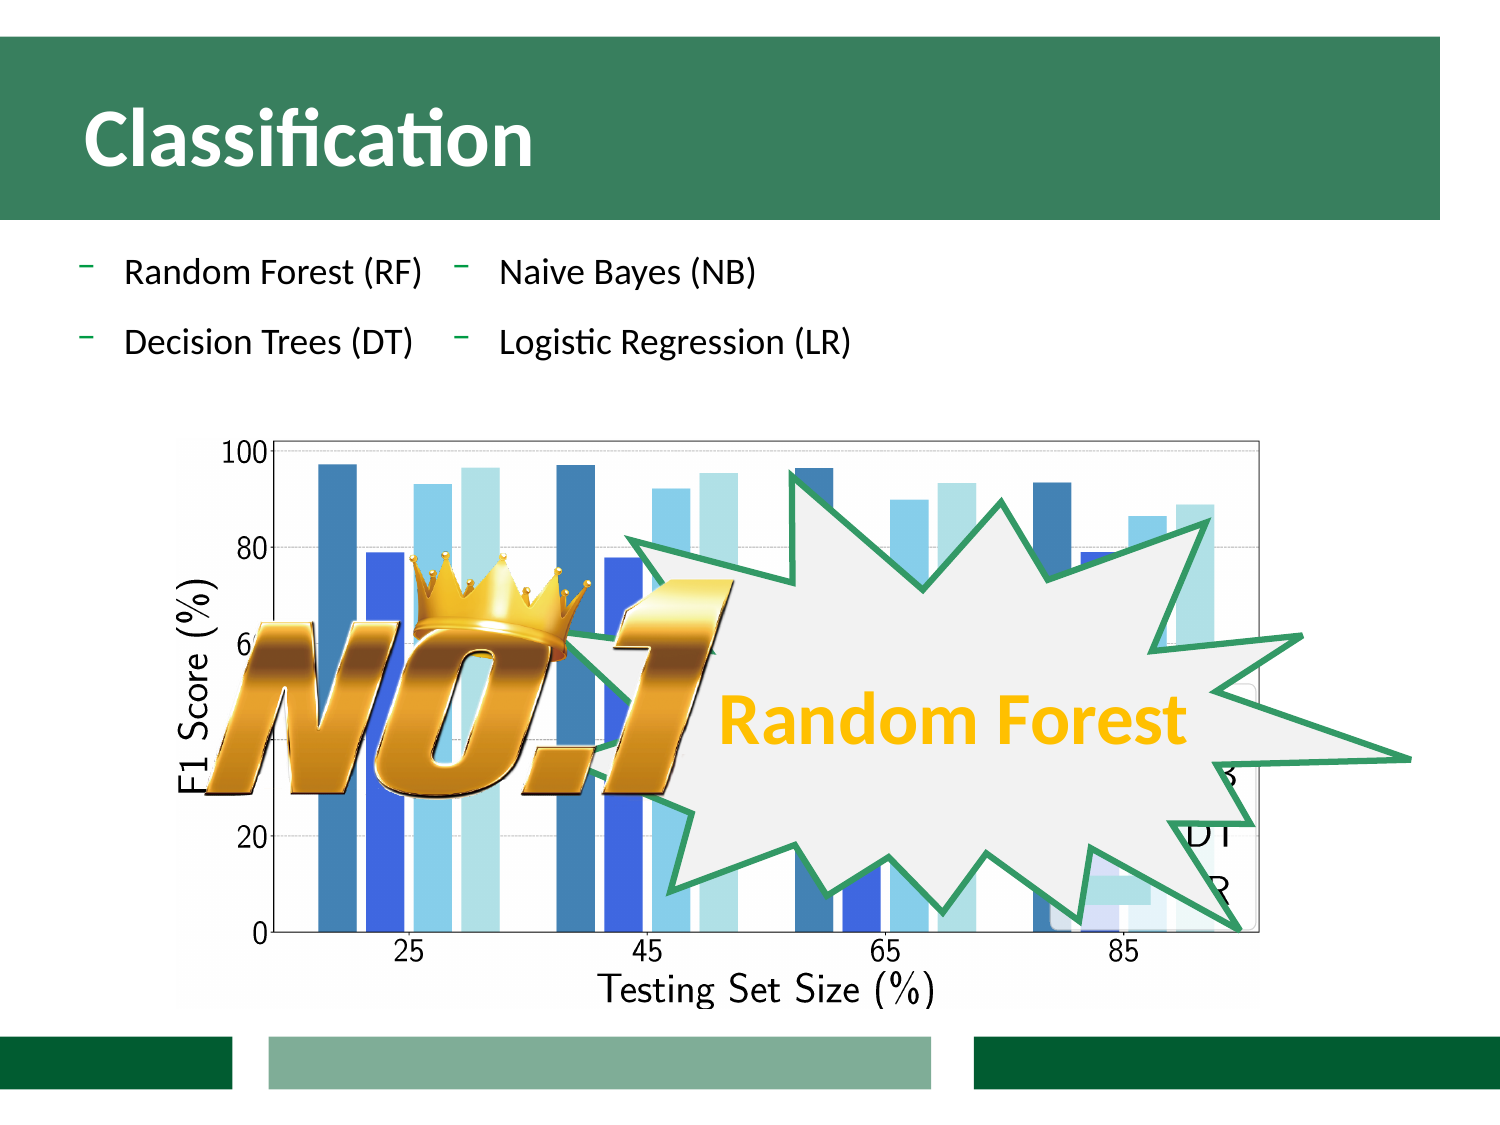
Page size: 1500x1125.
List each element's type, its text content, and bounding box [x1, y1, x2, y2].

text_box Naive Bayes (NB) [437, 239, 1036, 331]
text_box Classification [69, 75, 1368, 190]
text_box Decision Trees (DT) [62, 310, 437, 402]
text_box [268, 1036, 932, 1090]
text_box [152, 459, 1402, 979]
picture [176, 438, 1260, 459]
picture [176, 979, 1260, 1009]
text_box [973, 1036, 1500, 1090]
text_box Logistic Regression (LR) [437, 331, 1036, 402]
text_box Random Forest (RF) [62, 239, 437, 310]
text_box [0, 1036, 233, 1090]
text_box [0, 36, 1441, 221]
